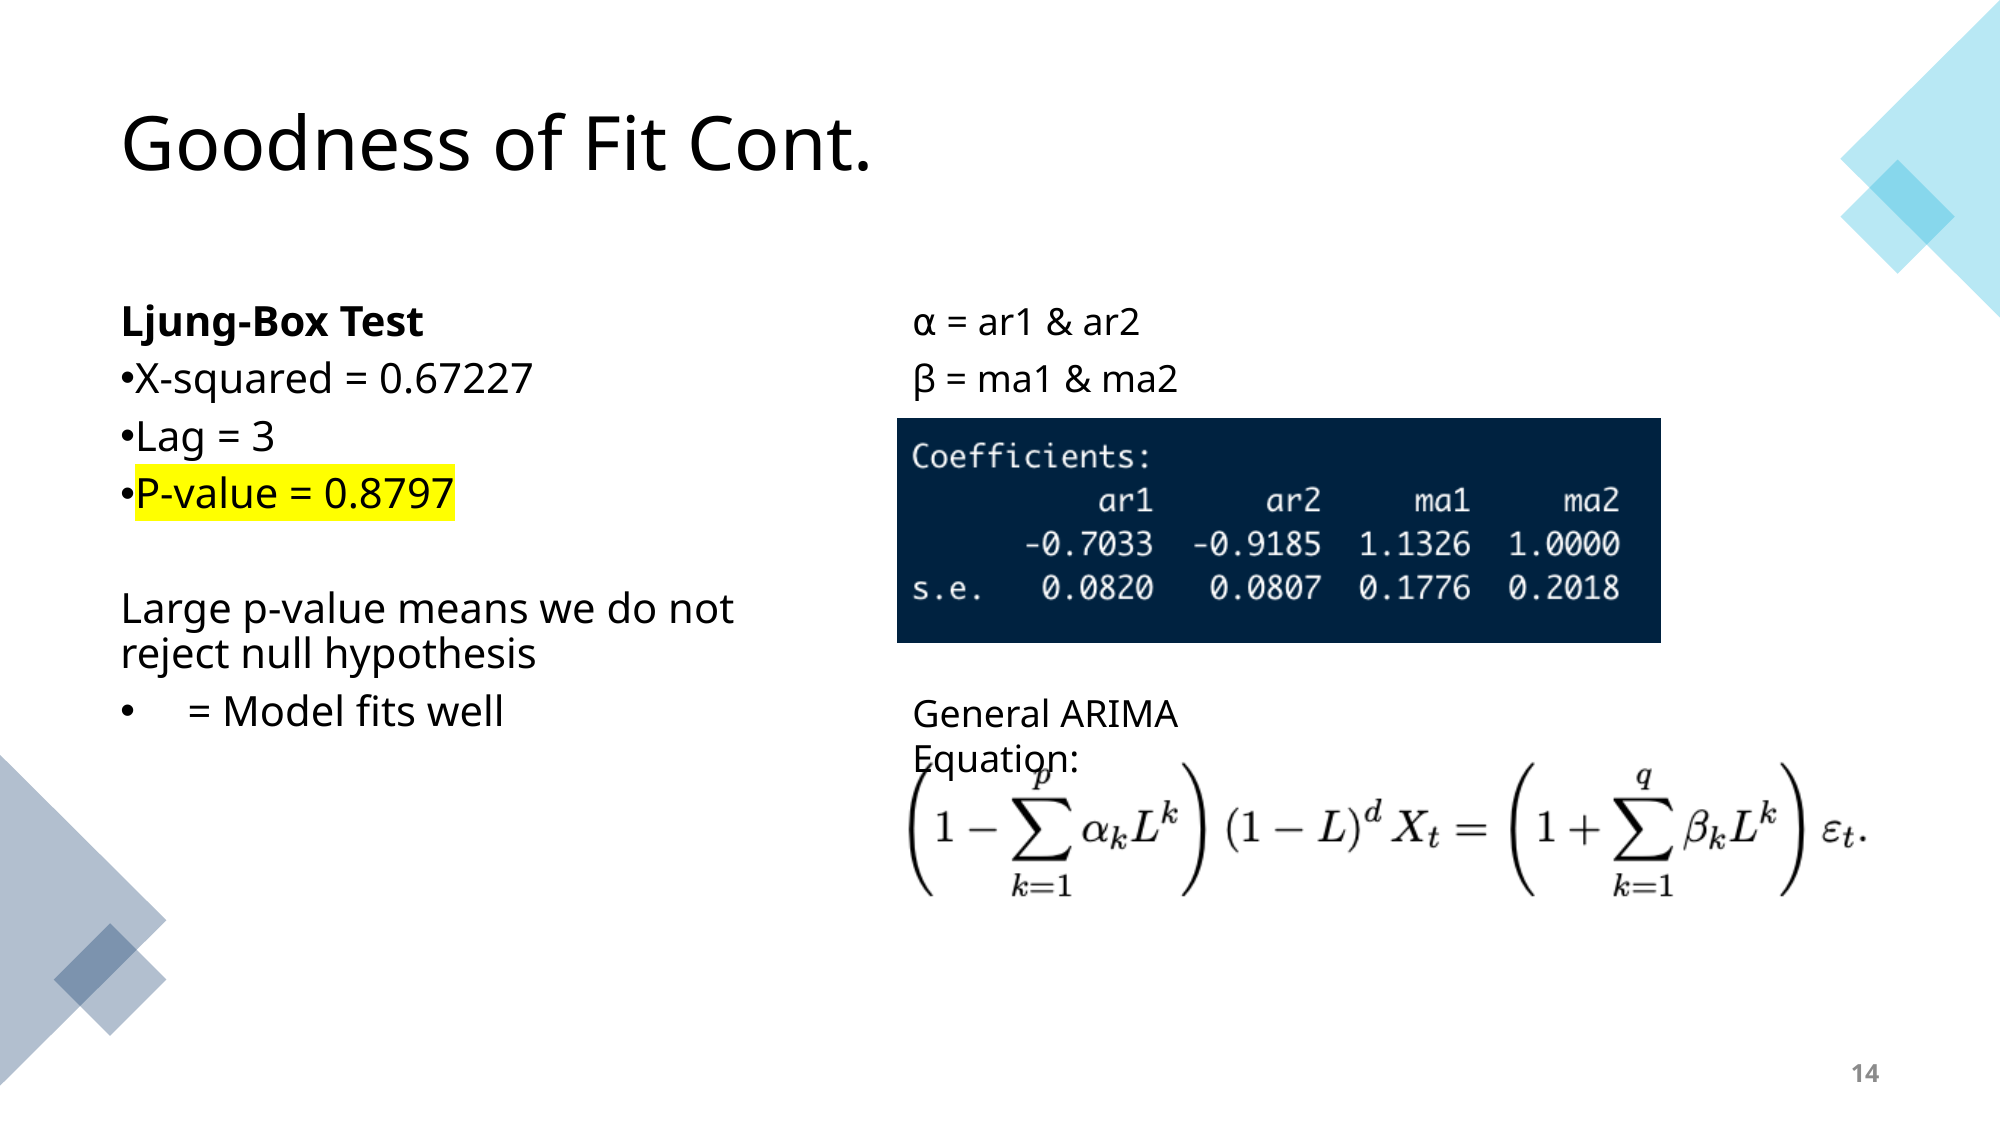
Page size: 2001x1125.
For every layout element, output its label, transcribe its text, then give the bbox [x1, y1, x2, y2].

slide_number 14 [1444, 1042, 1895, 1103]
text_box General ARIMA Equation: [897, 683, 1330, 735]
text_box ⍺ = ar1 & ar2 β = ma1 & ma2 [897, 290, 1234, 408]
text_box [0, 754, 167, 1086]
text_box [0, 0, 2000, 1125]
picture [868, 735, 1895, 939]
title Goodness of Fit Cont. [105, 52, 1840, 240]
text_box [1840, 0, 2000, 318]
picture [897, 418, 1661, 643]
